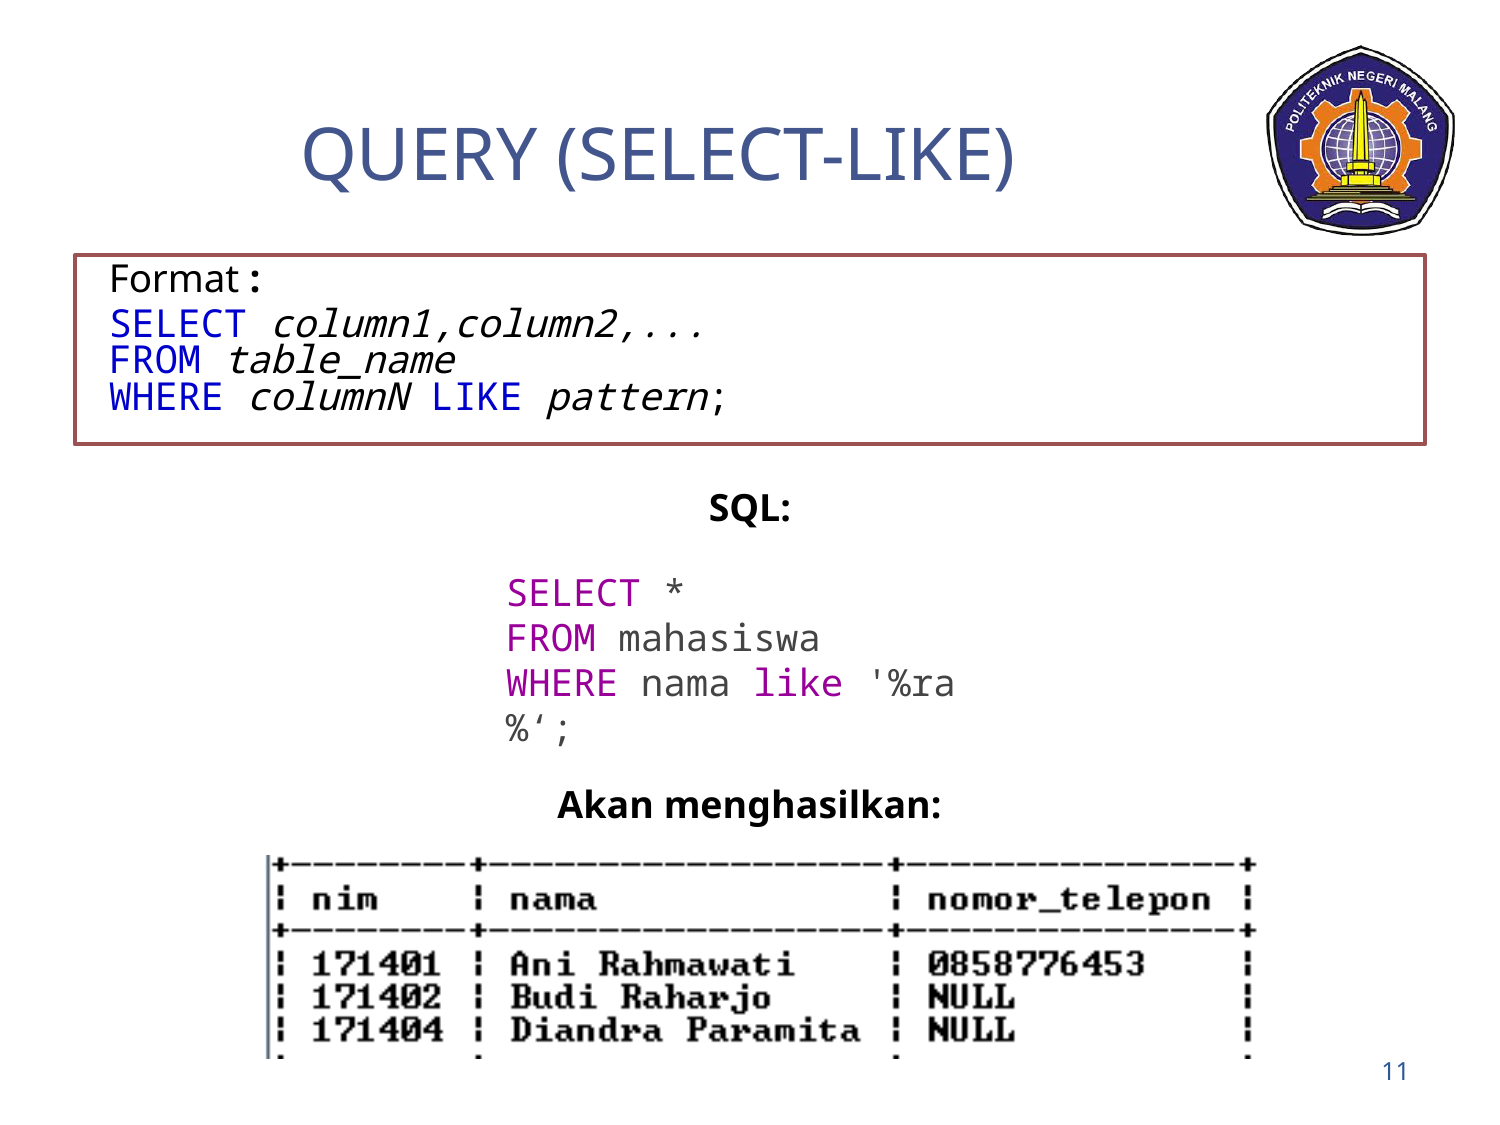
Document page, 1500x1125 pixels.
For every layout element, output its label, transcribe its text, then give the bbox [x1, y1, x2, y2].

picture [265, 855, 1277, 1059]
title QUERY (SELECT-LIKE) [69, 66, 1247, 236]
text_box SQL: [74, 476, 1425, 537]
picture [1266, 45, 1455, 236]
slide_number 11 [1074, 1042, 1425, 1103]
list Format : SELECT column1,column2,... FROM table_name WHERE columnN LIKE pattern; [75, 255, 1425, 445]
text_box Akan menghasilkan: [74, 773, 1425, 834]
text_box SELECT * FROM mahasiswa WHERE nama like '%ra%‘; [490, 561, 1010, 757]
